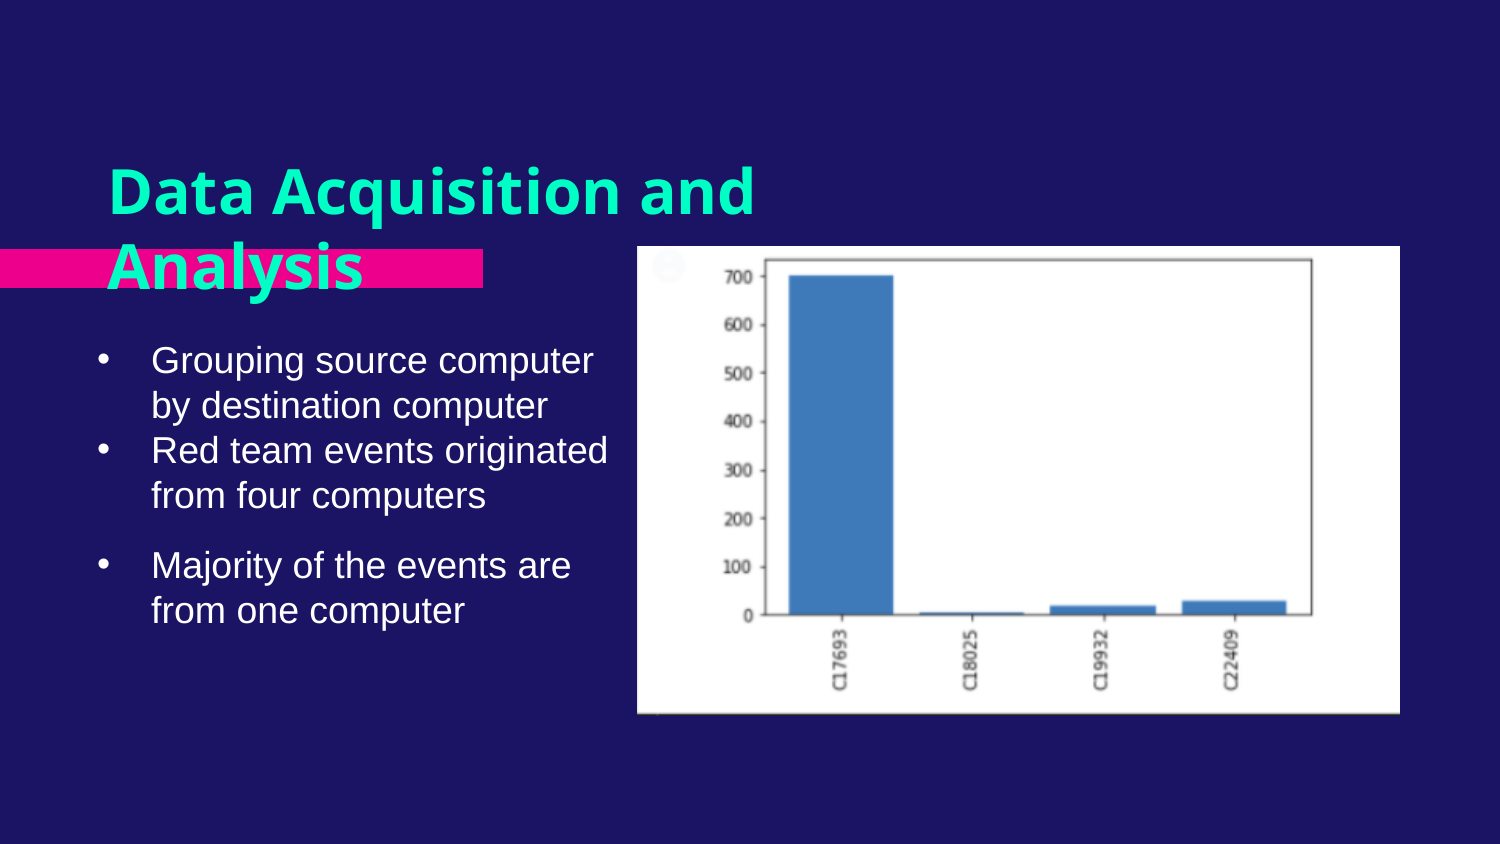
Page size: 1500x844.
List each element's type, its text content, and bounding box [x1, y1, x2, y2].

title Data Acquisition and Analysis [92, 136, 994, 247]
picture [637, 246, 1401, 716]
list Grouping source computer by destination computer Red team events originated from four computers Majority of the events are from one computer [61, 321, 632, 671]
